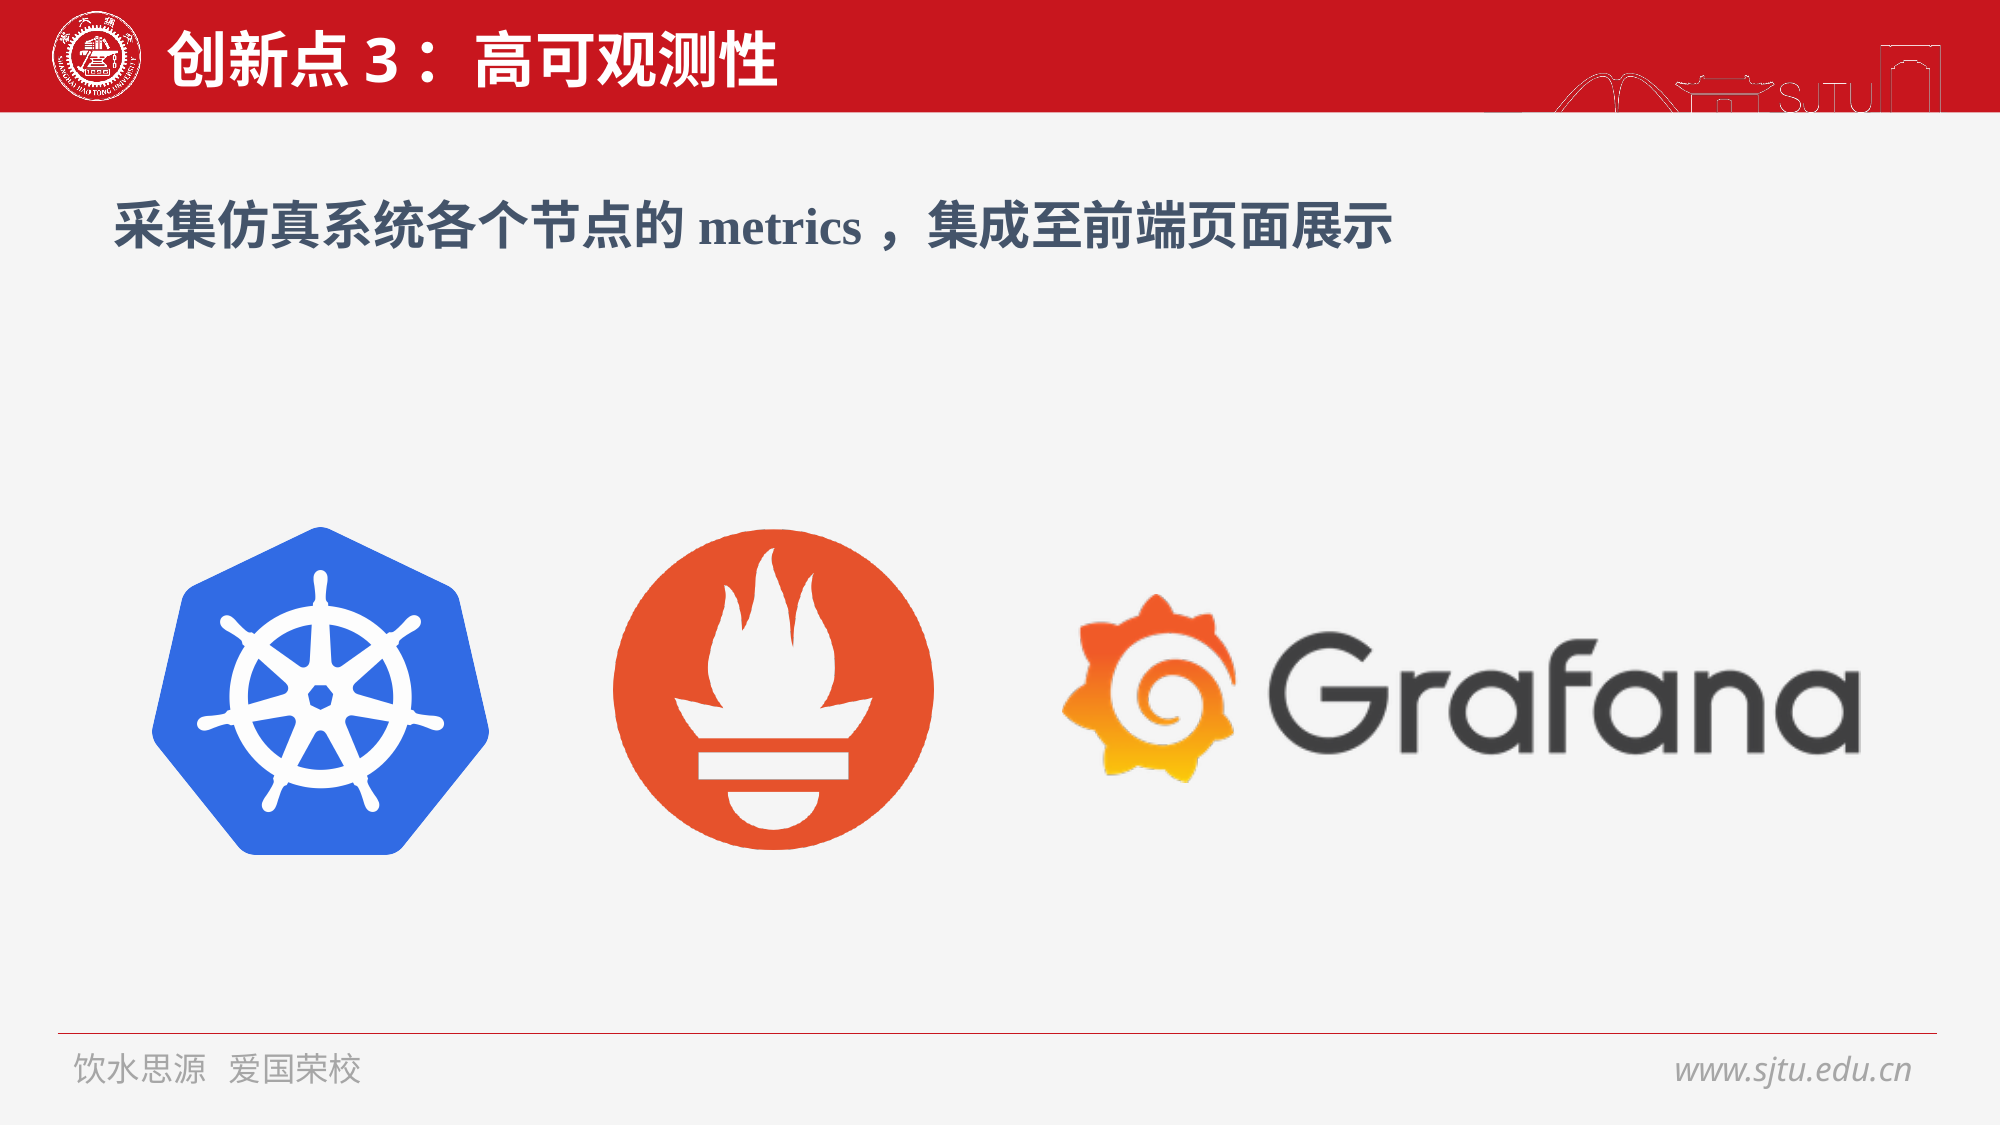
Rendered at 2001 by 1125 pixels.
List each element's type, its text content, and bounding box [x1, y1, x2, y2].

picture [152, 527, 489, 855]
picture [613, 527, 939, 850]
picture [1484, 45, 1947, 113]
picture [52, 11, 141, 101]
title 创新点3：高可观测性 [152, 14, 1284, 103]
list 采集仿真系统各个节点的metrics，集成至前端页面展示 [98, 153, 1453, 270]
picture [1062, 594, 1861, 783]
